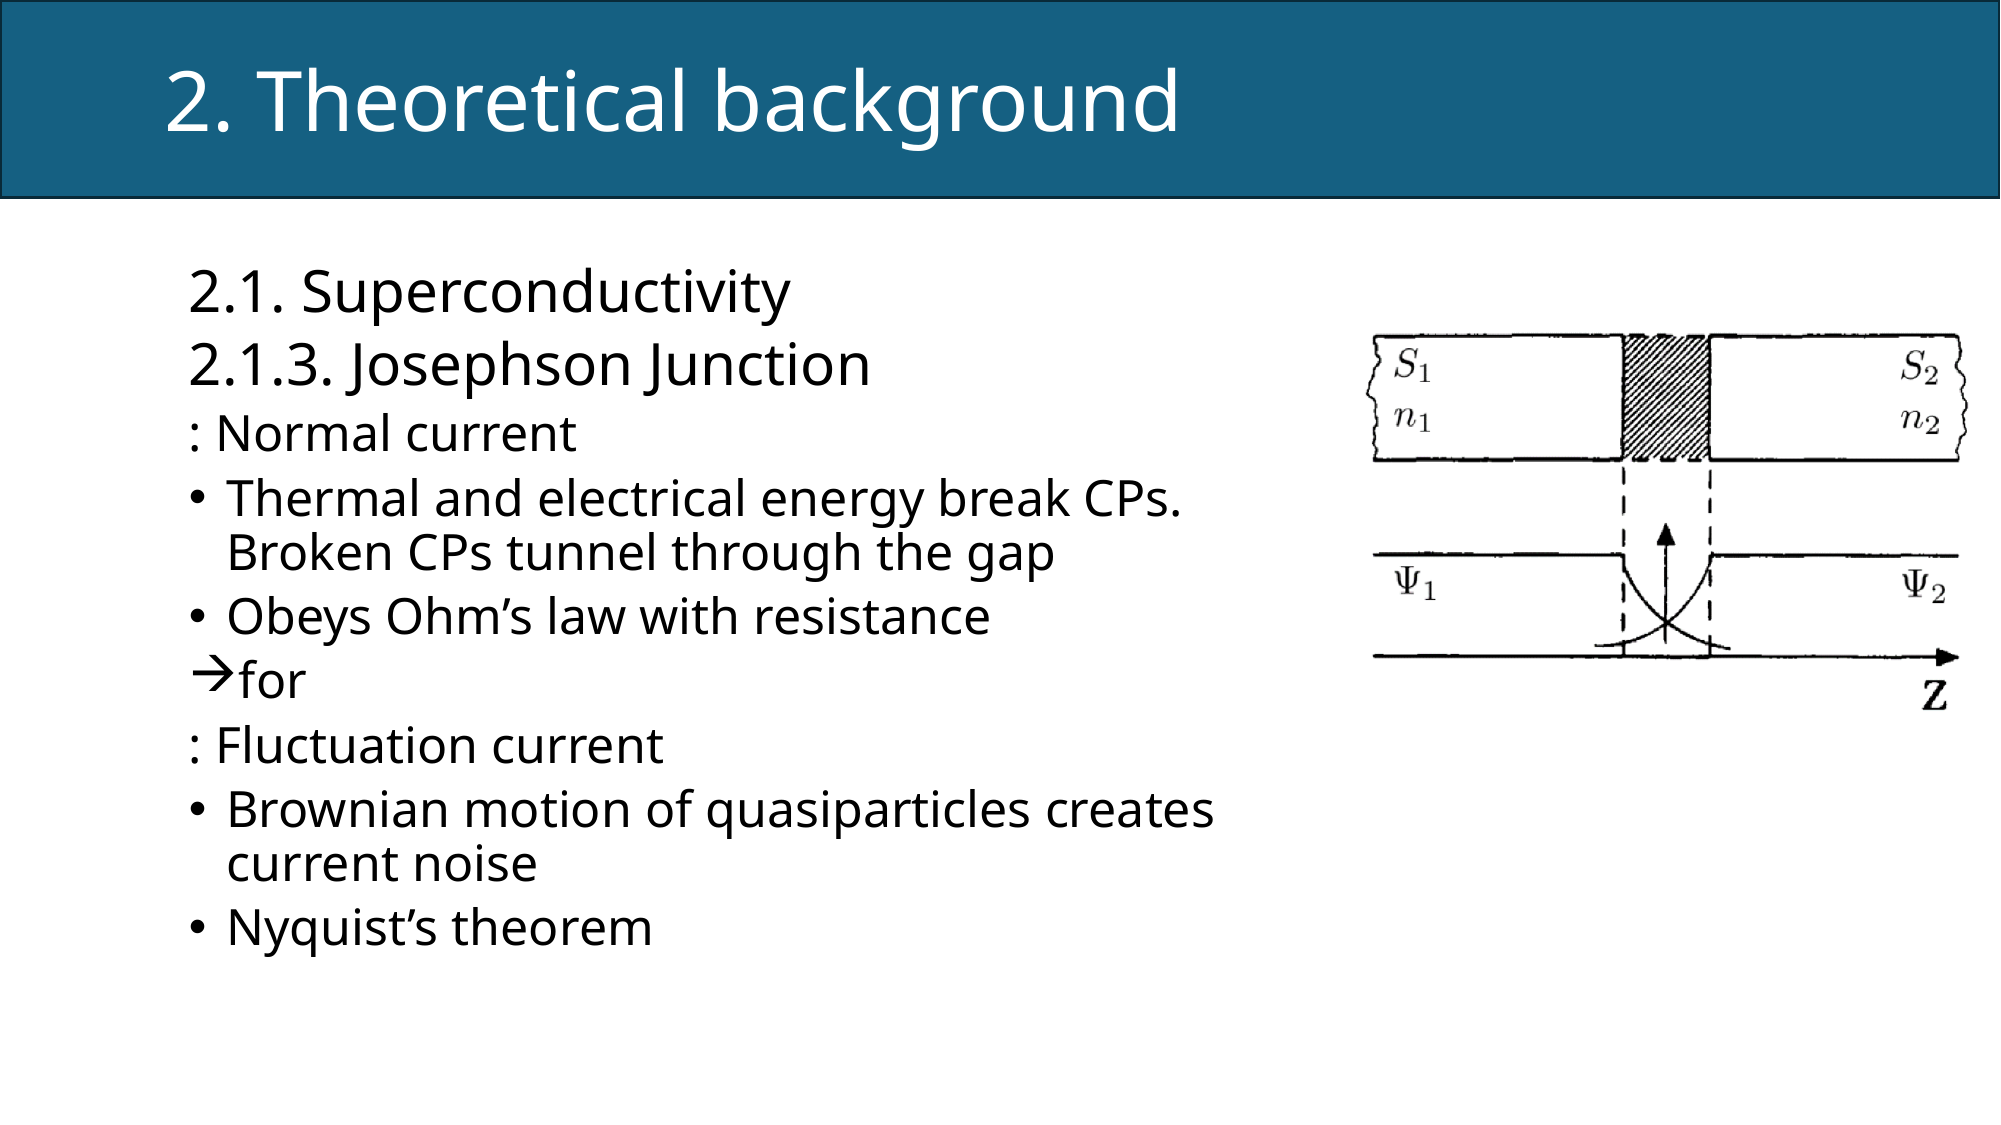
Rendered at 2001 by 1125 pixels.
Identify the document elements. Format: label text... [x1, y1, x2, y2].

picture [1356, 316, 1977, 725]
text_box 2. Theoretical background [0, 0, 2000, 199]
